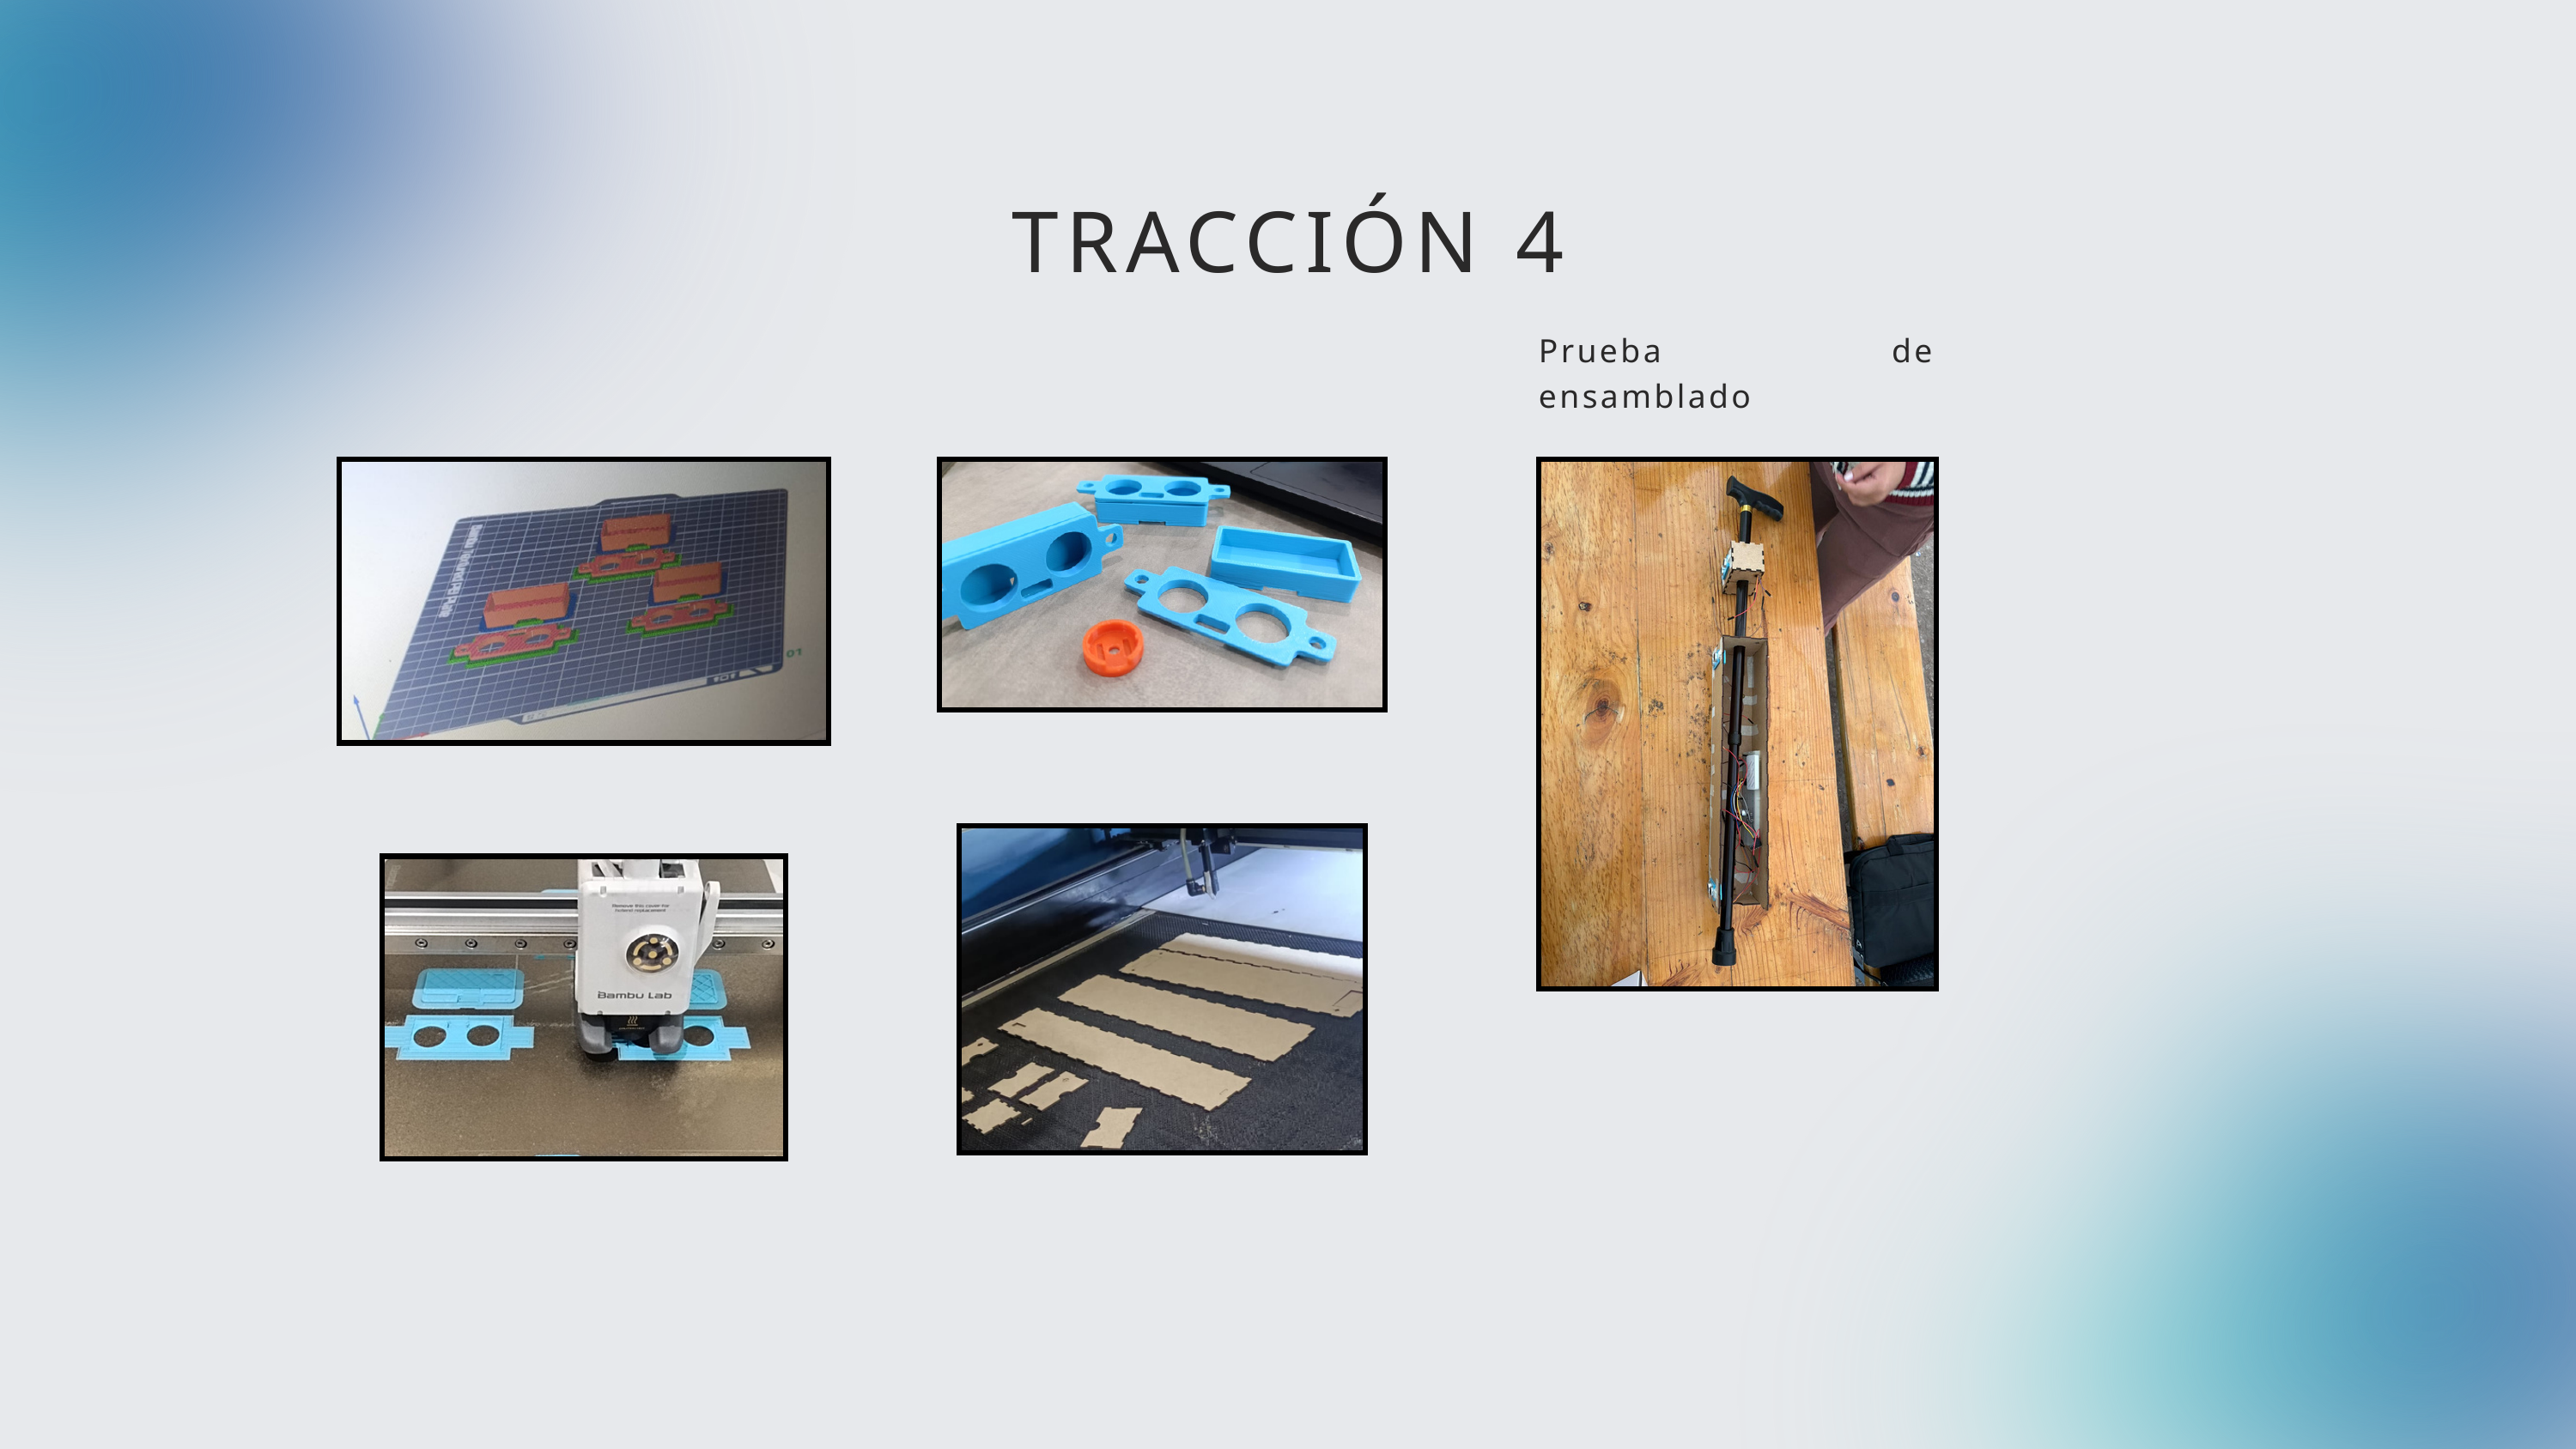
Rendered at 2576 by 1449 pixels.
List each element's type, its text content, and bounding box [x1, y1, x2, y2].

text_box [1737, 724, 2576, 1449]
text_box [939, 459, 1385, 710]
text_box TRACCIÓN 4 [858, 172, 1992, 290]
text_box Prueba de ensamblado [1538, 324, 1936, 415]
text_box [382, 856, 787, 1160]
text_box [959, 825, 1366, 1153]
text_box [339, 459, 829, 743]
text_box [1538, 459, 1936, 990]
text_box [0, 0, 858, 795]
